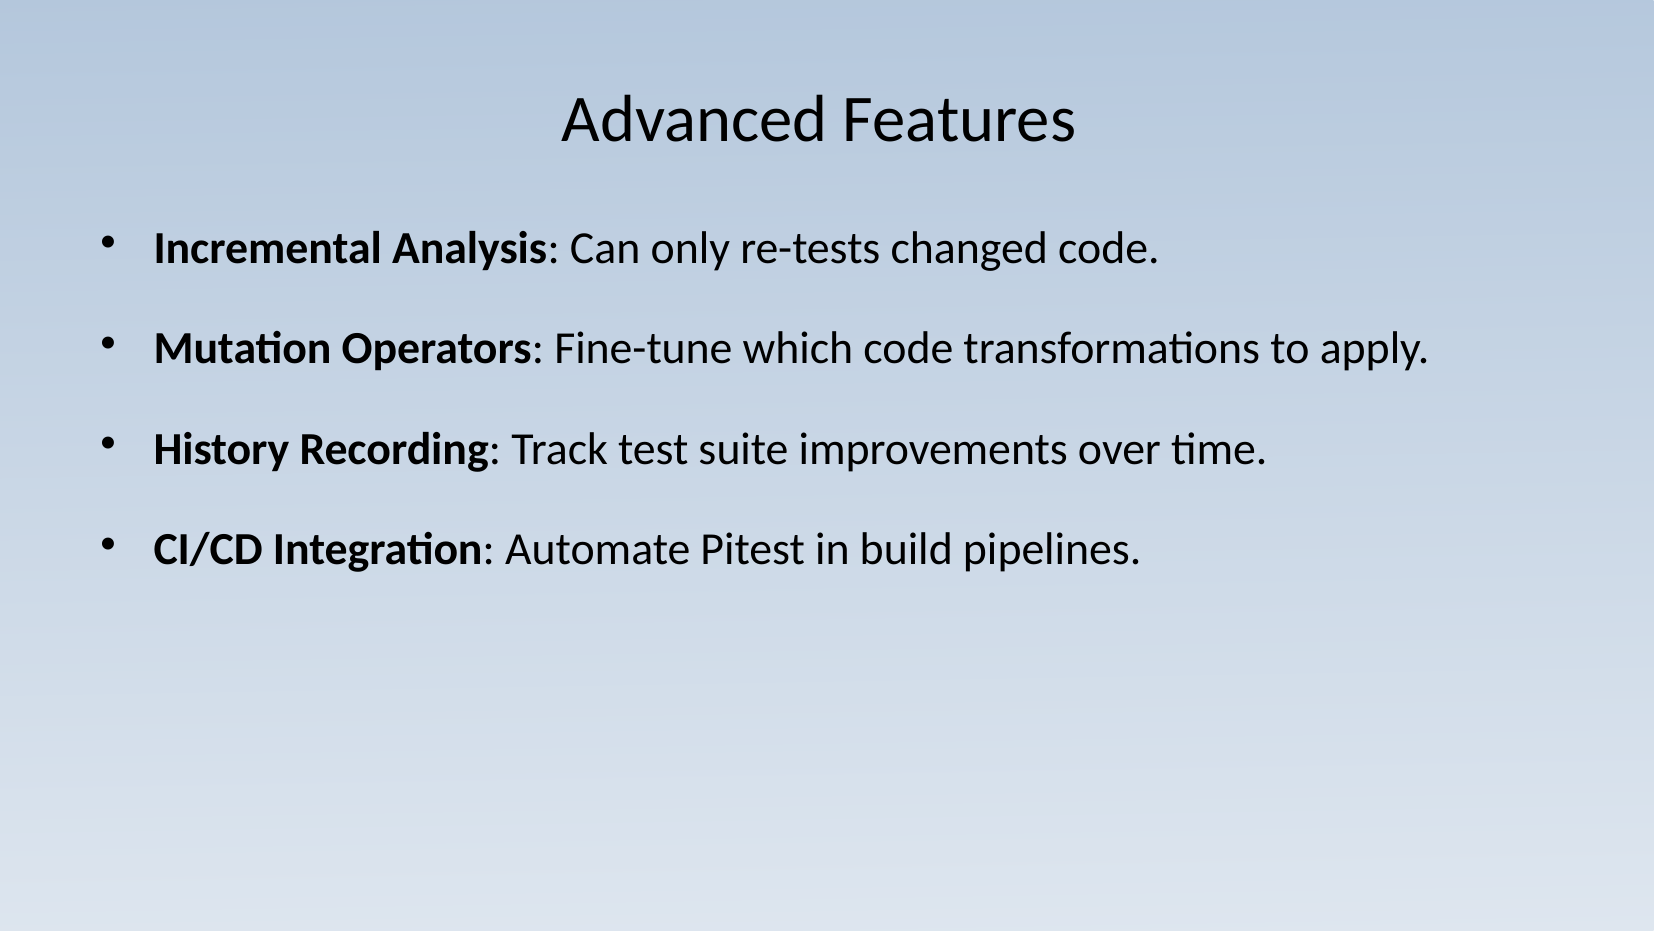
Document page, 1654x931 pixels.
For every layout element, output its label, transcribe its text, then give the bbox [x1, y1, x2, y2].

title Advanced Features [82, 36, 1571, 193]
list Incremental Analysis: Can only re-tests changed code. Mutation Operators: Fine-tune which code transformations to apply. History Recording: Track test suite improvements over time. CI/CD Integration: Automate Pitest in build pipelines. [82, 217, 1571, 757]
